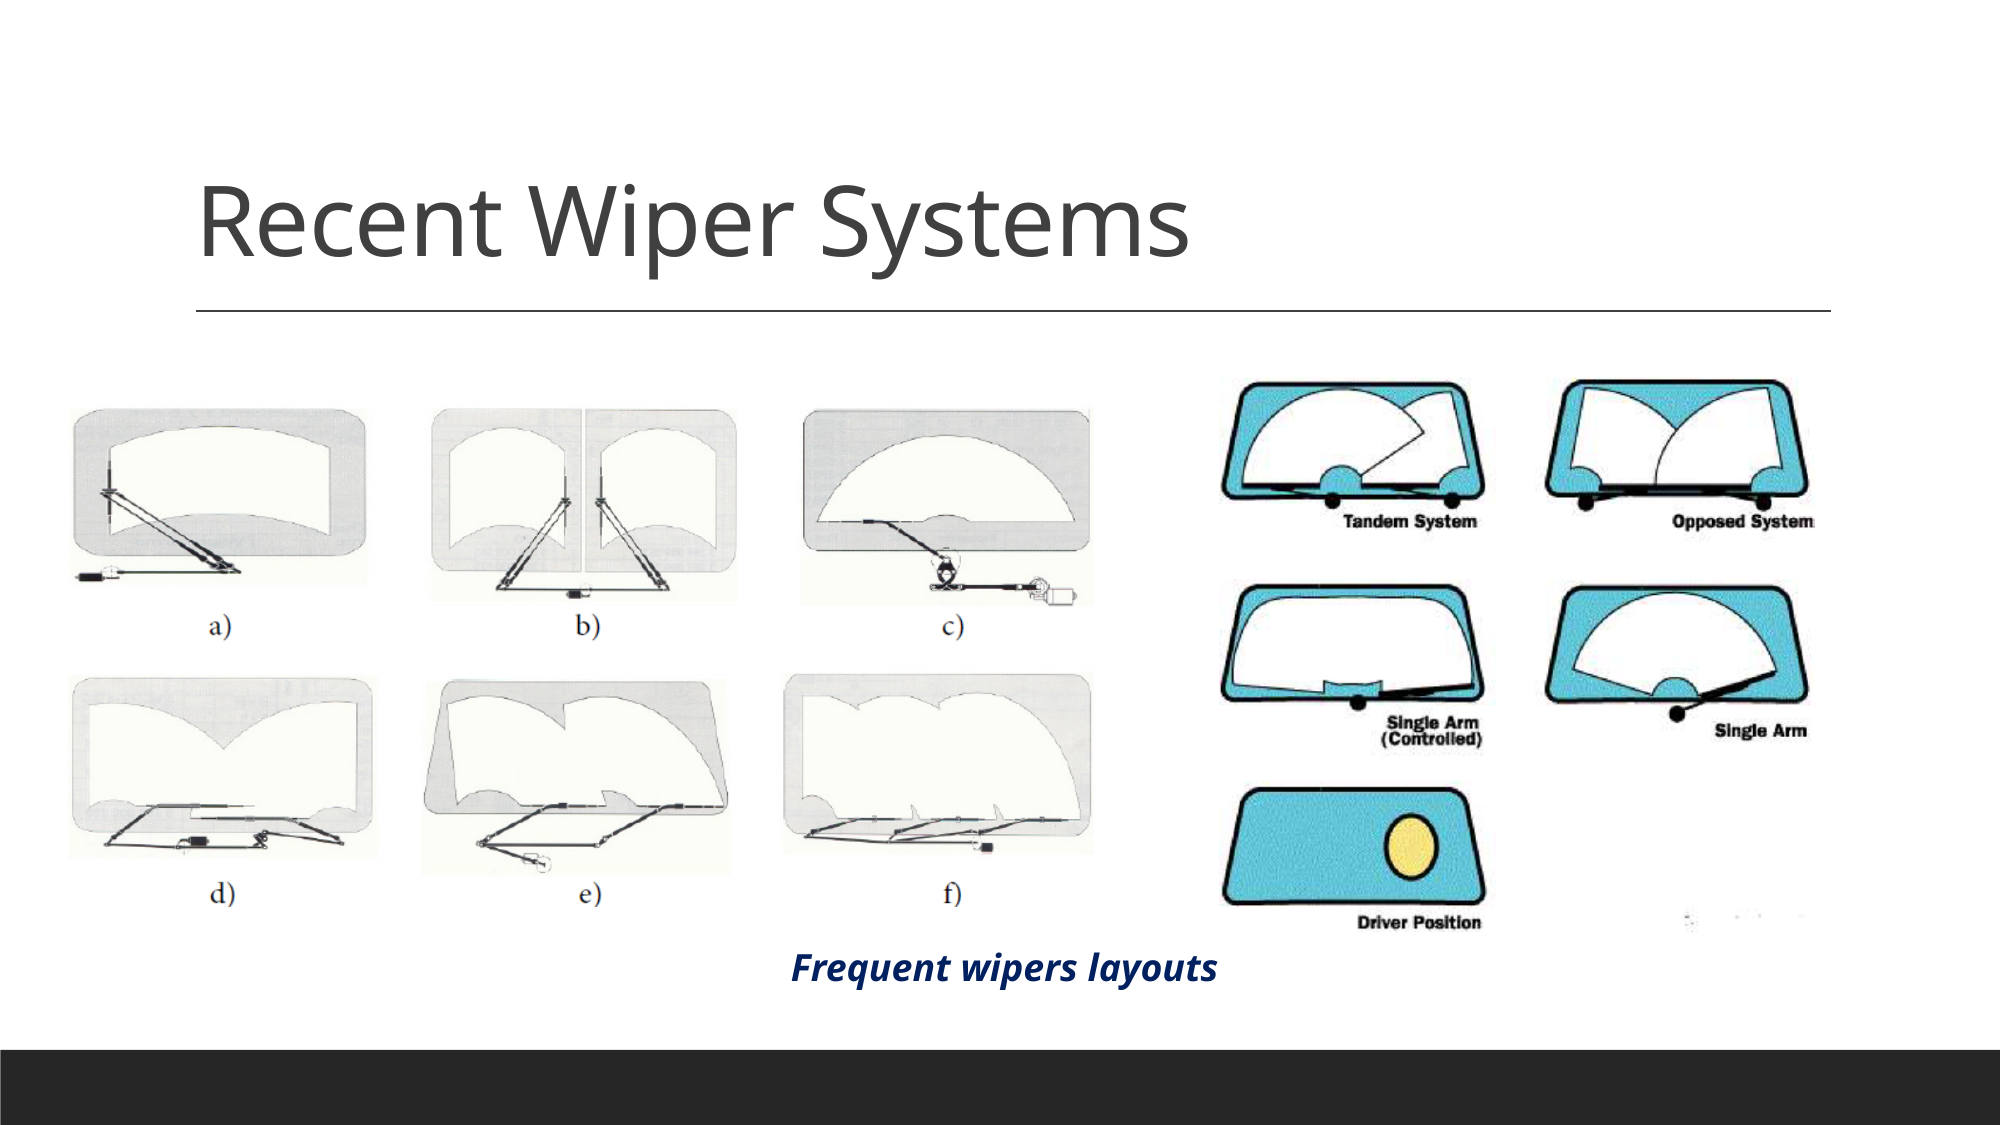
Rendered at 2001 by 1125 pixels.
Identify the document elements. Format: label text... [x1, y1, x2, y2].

title Recent Wiper Systems [180, 47, 1830, 285]
picture [1189, 355, 1831, 938]
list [46, 401, 1130, 908]
text_box Frequent wipers layouts [776, 937, 1234, 997]
